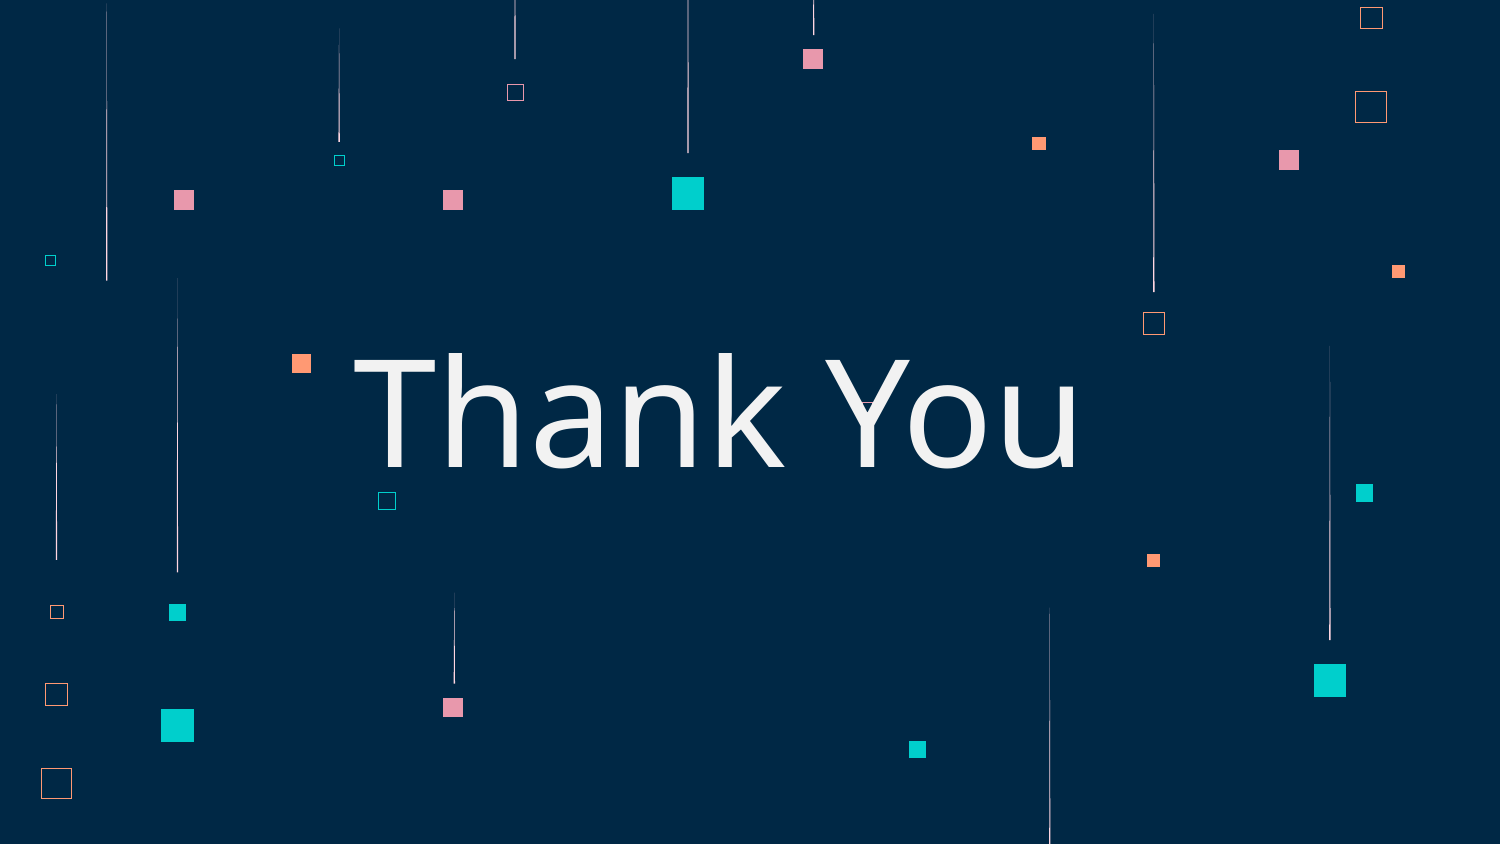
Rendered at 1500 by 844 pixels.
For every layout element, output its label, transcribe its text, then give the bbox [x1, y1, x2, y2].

title Thank You [304, 145, 1136, 670]
